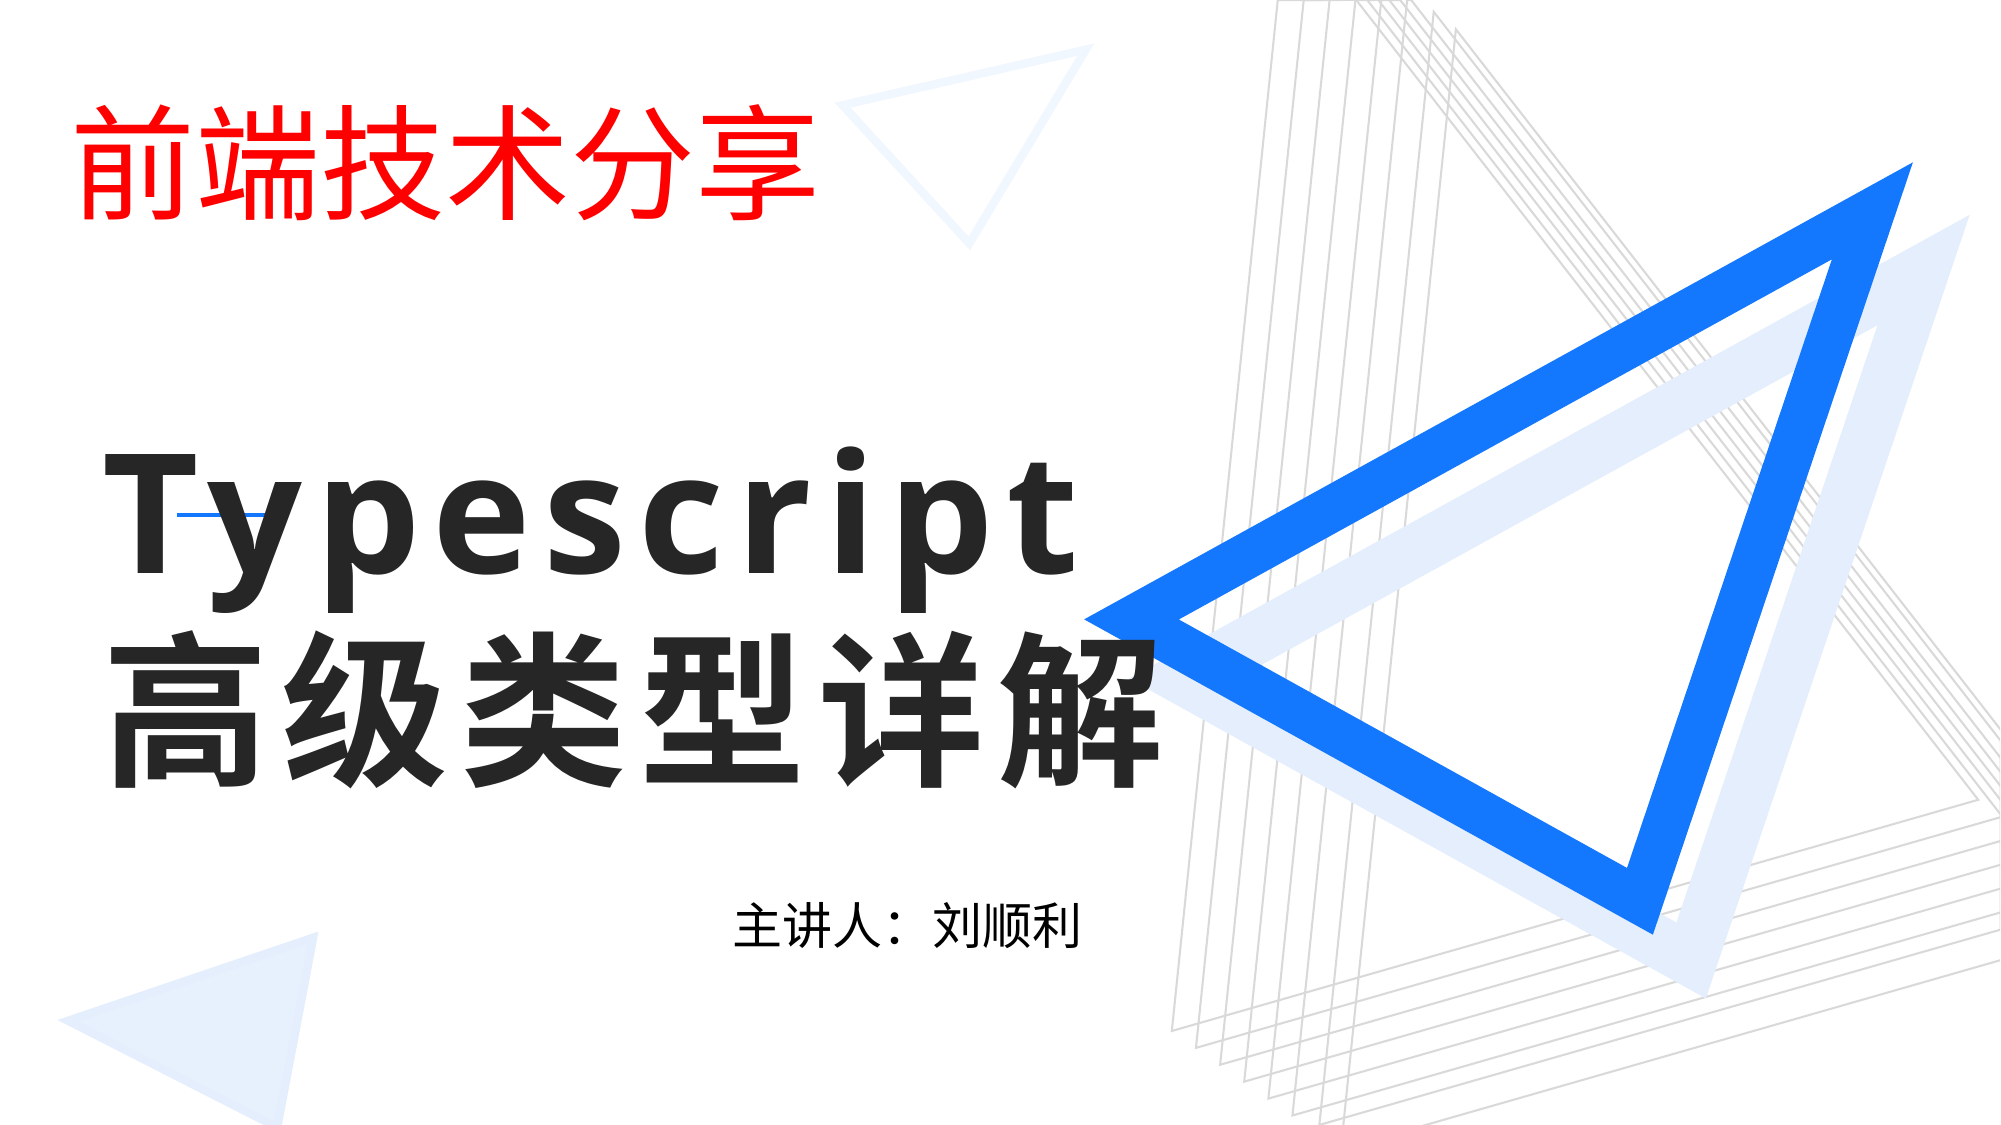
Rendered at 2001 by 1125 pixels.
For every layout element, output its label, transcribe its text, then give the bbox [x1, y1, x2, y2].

title Typescript 高级类型详解 [85, 419, 1586, 813]
text_box 前端技术分享 [55, 77, 996, 243]
text_box 主讲人：刘顺利 [717, 887, 1098, 963]
